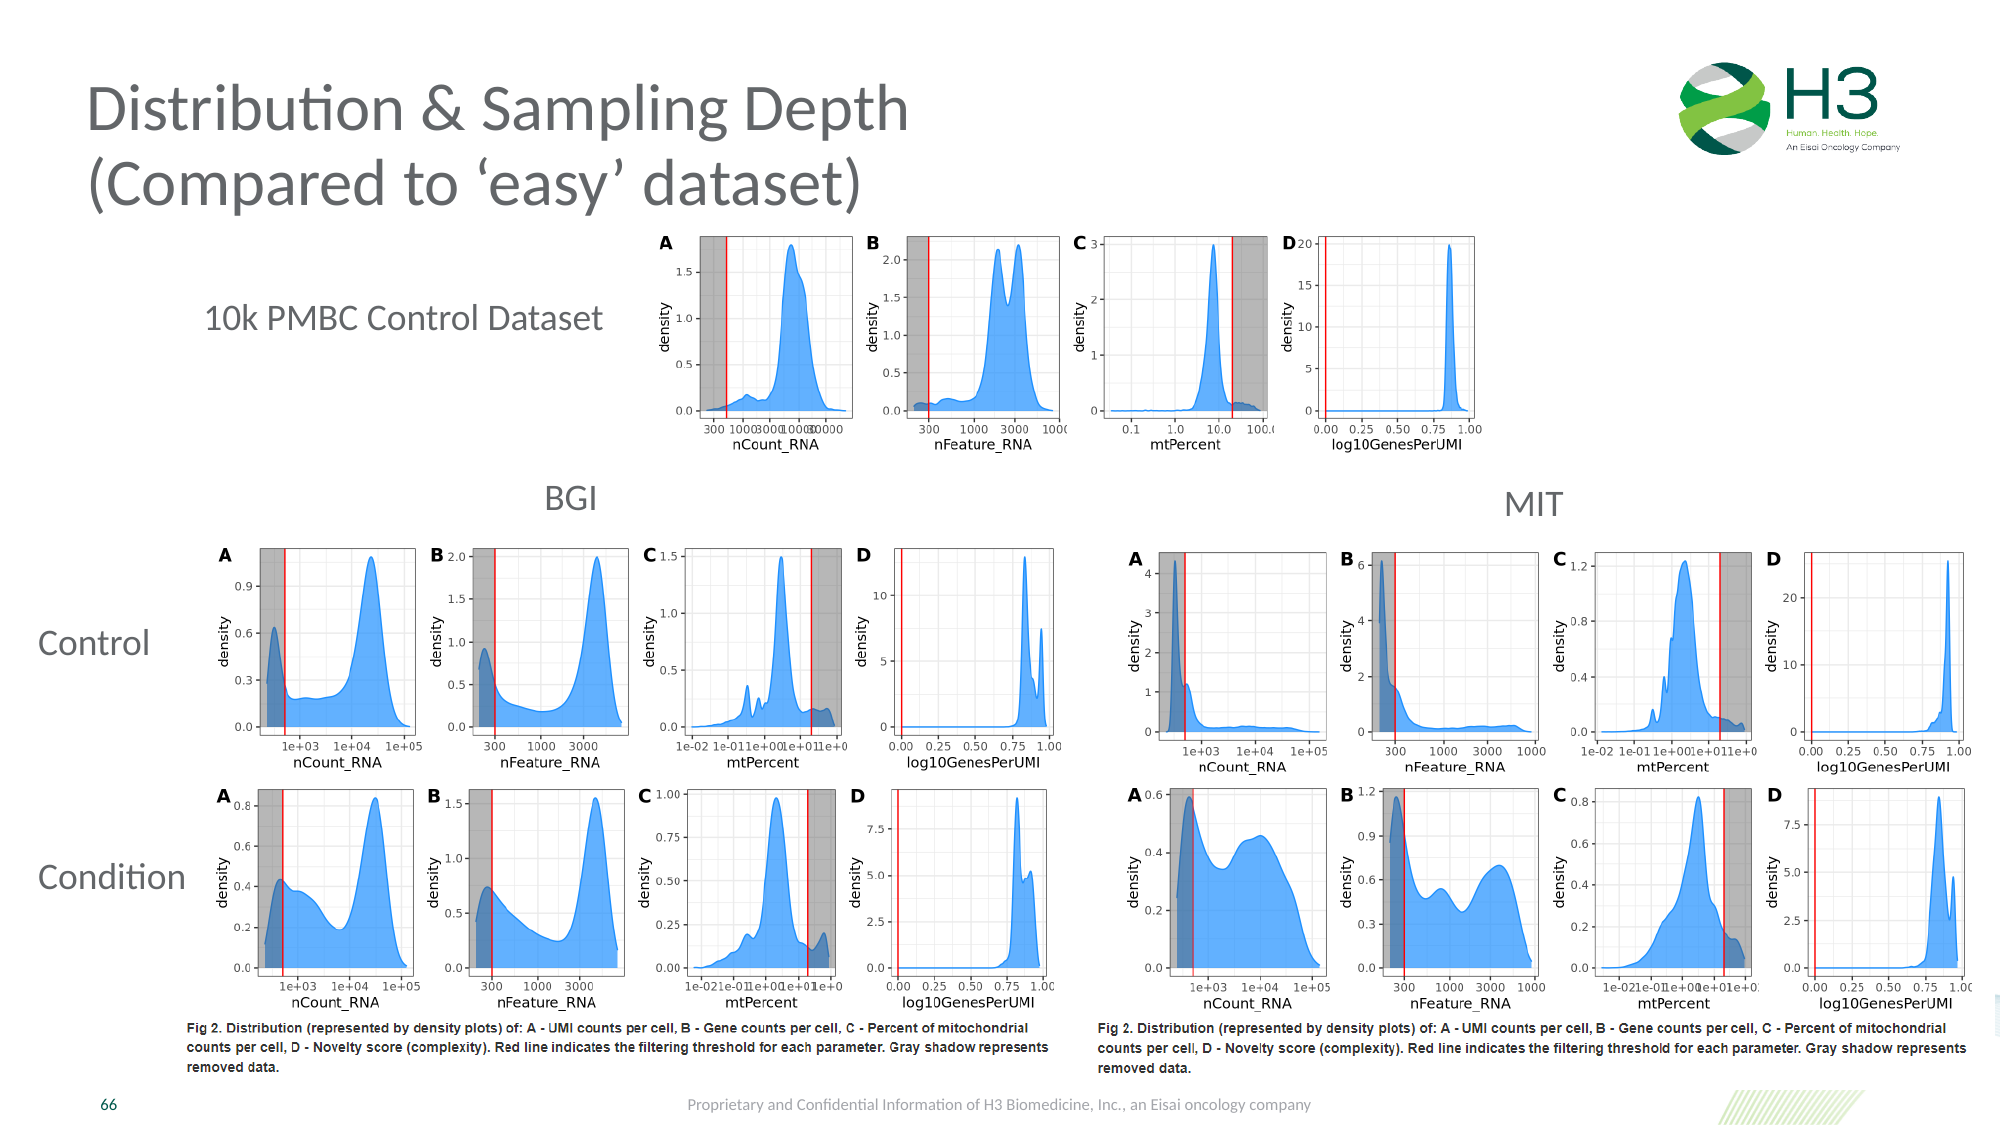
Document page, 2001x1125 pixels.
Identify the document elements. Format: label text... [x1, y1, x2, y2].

picture [164, 541, 2000, 1125]
text_box Condition [23, 844, 159, 905]
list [164, 532, 1094, 776]
picture [1678, 62, 1900, 155]
picture [612, 225, 1510, 463]
text_box BGI [529, 465, 786, 526]
text_box 10k PMBC Control Dataset [188, 285, 607, 346]
text_box Control [23, 611, 159, 671]
footer Proprietary and Confidential Information of H3 Biomedicine, Inc., an Eisai oncology company [635, 1093, 1365, 1125]
text_box MIT [1489, 471, 1745, 532]
title Distribution & Sampling Depth (Compared to ‘easy’ dataset) [86, 52, 1667, 227]
slide_number 66 [100, 1083, 202, 1125]
